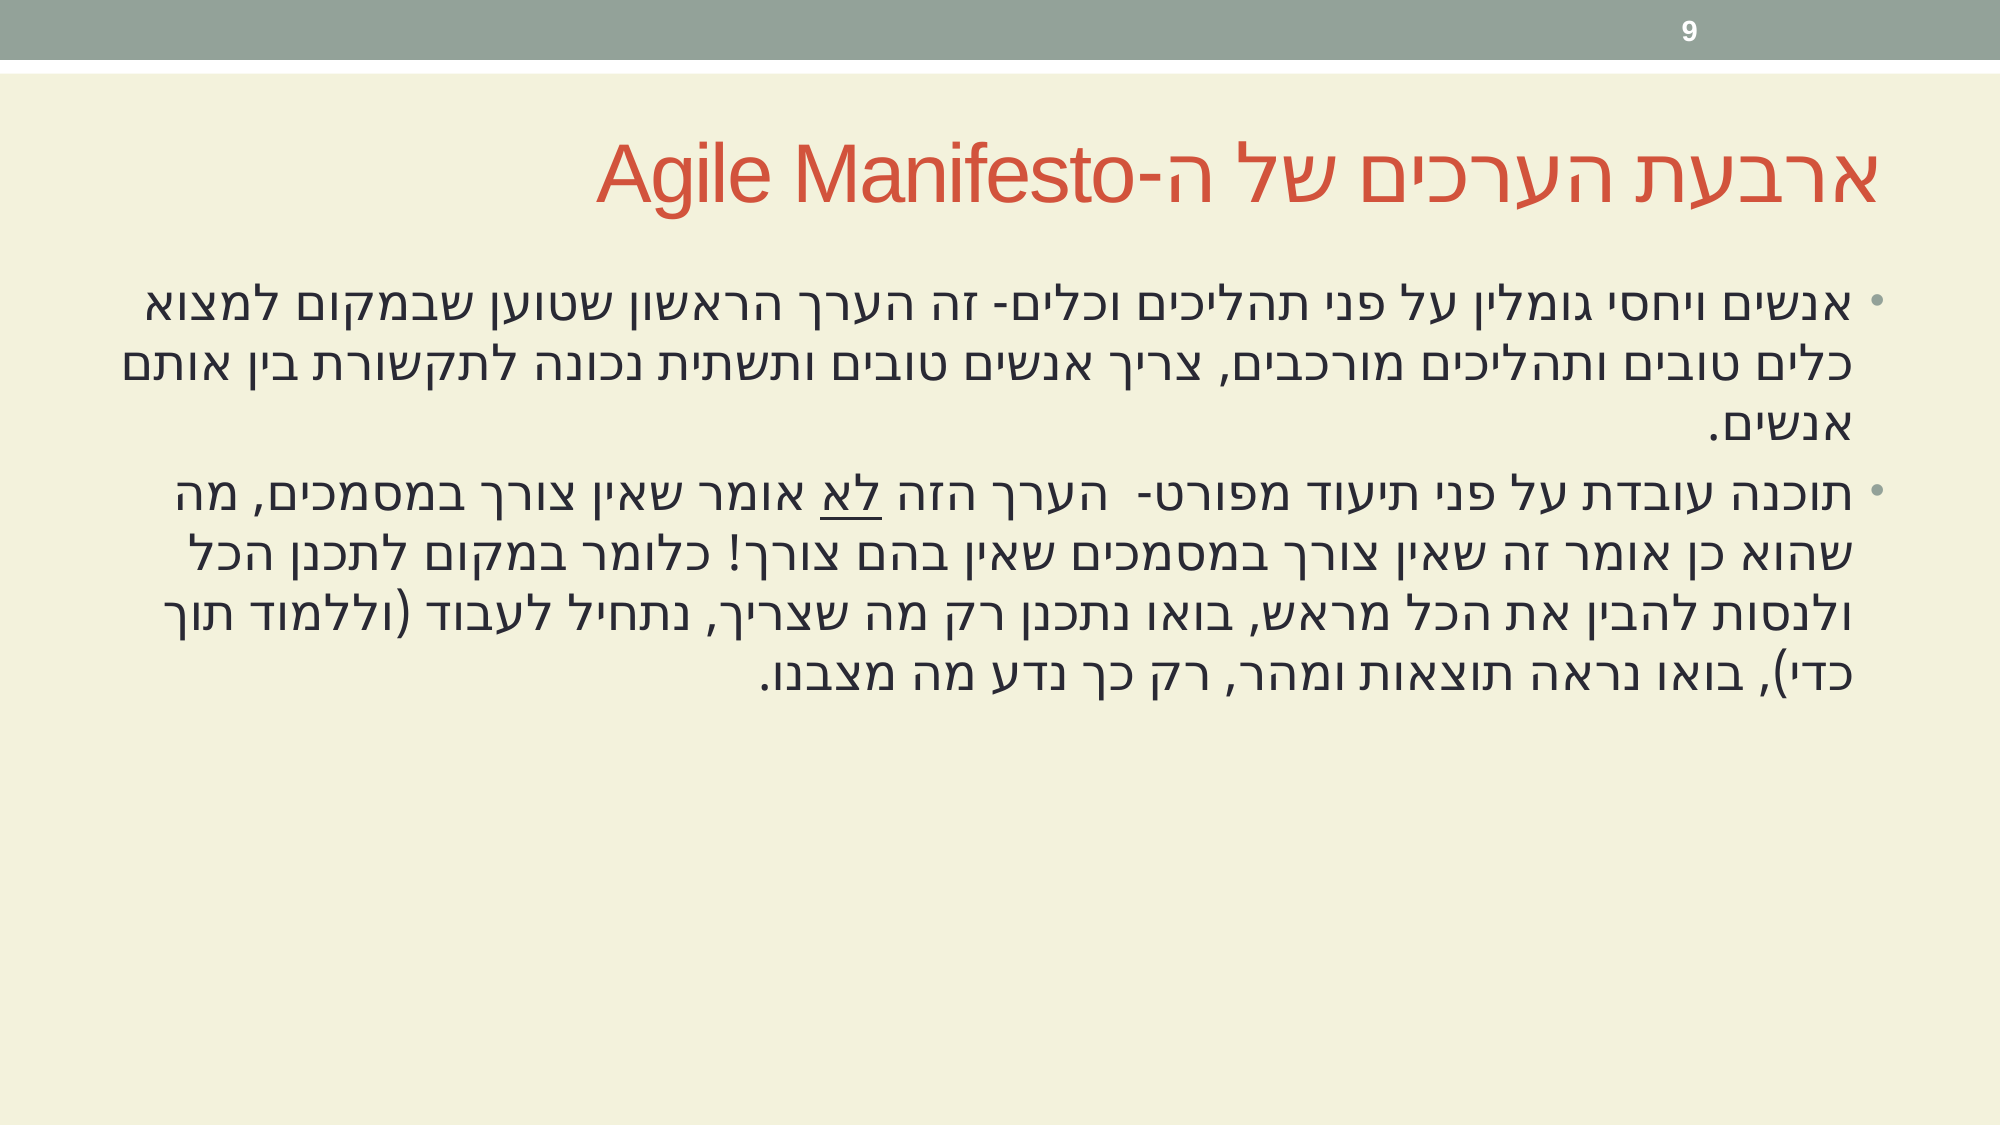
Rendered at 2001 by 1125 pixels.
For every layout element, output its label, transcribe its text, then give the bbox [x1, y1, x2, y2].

title ארבעת הערכים של ה-Agile Manifesto [99, 87, 1900, 250]
list אנשים ויחסי גומלין על פני תהליכים וכלים- זה הערך הראשון שטוען שבמקום למצוא כלים טובים ותהליכים מורכבים, צריך אנשים טובים ותשתית נכונה לתקשורת בין אותם אנשים. תוכנה עובדת על פני תיעוד מפורט- הערך הזה לא אומר שאין צורך במסמכים, מה שהוא כן אומר זה שאין צורך במסמכים שאין בהם צורך! כלומר במקום לתכנן הכל ולנסות להבין את הכל מראש, בואו נתכנן רק מה שצריך, נתחיל לעבוד (וללמוד תוך כדי), בואו נראה תוצאות ומהר, רק כך נדע מה מצבנו. [99, 262, 1900, 1063]
slide_number 9 [1666, 3, 1900, 57]
